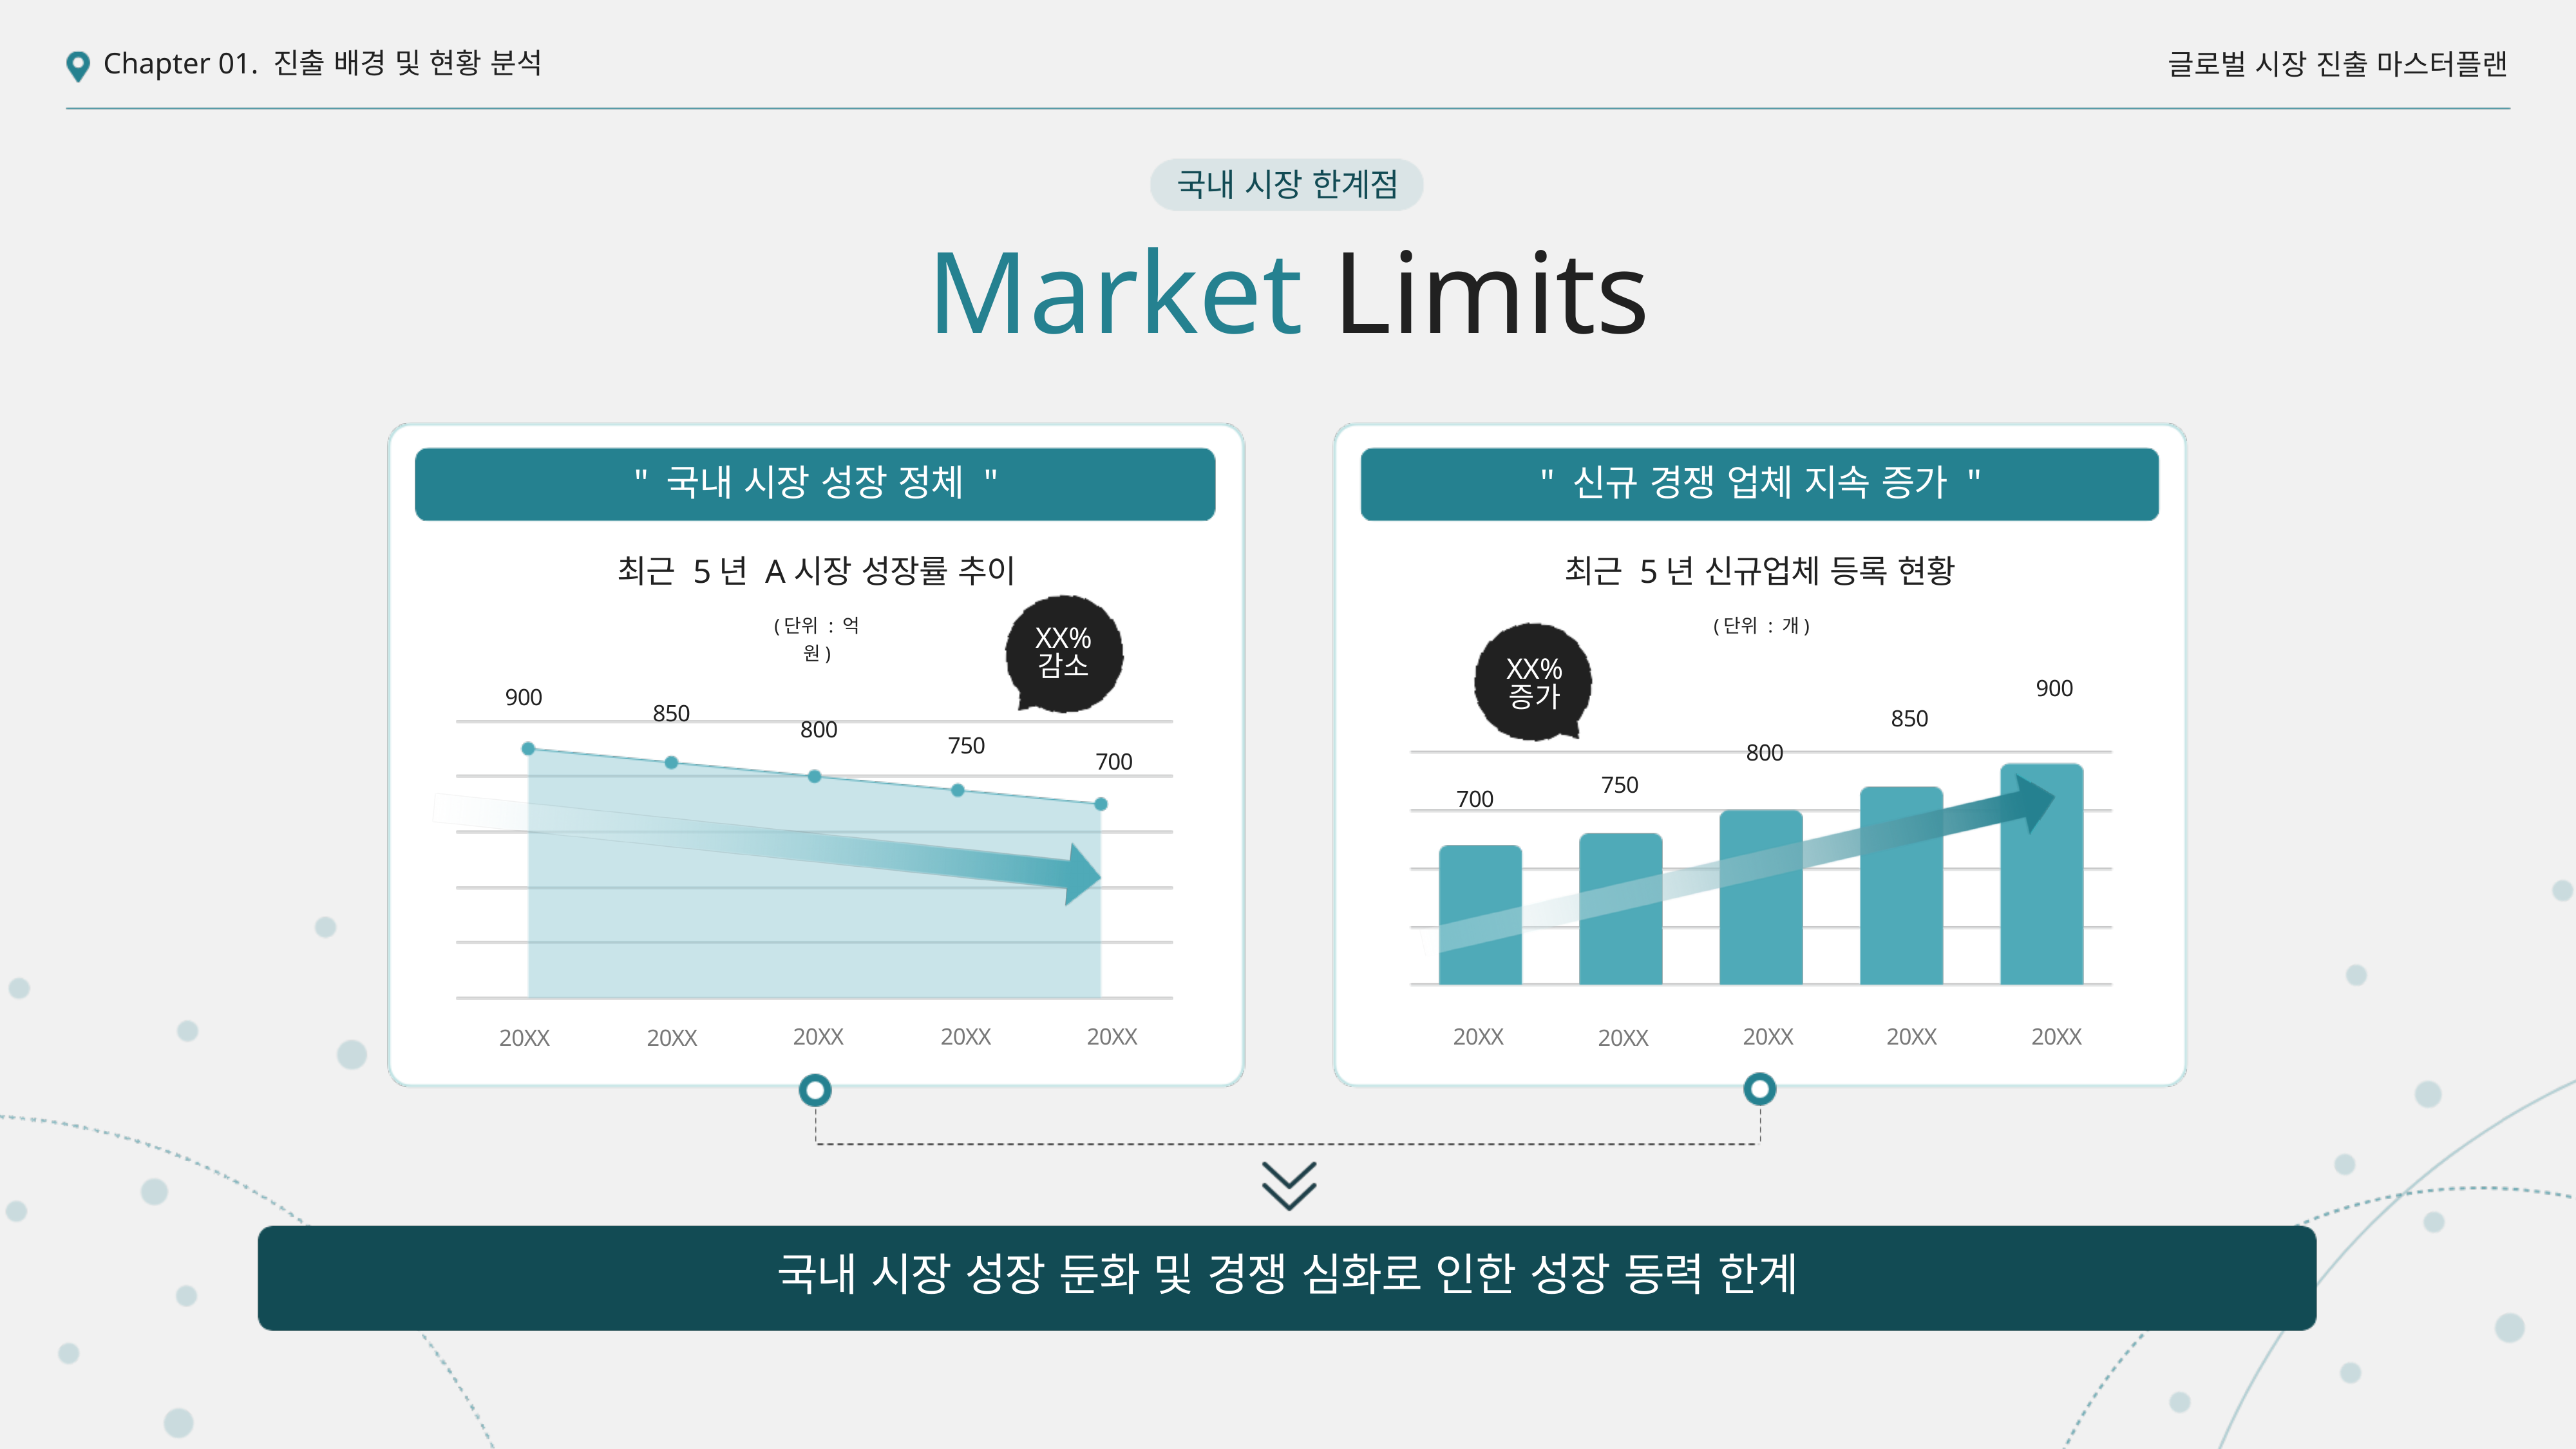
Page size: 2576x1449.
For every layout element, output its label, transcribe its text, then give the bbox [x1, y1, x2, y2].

picture [1148, 158, 1426, 213]
picture [65, 49, 91, 85]
picture [0, 421, 2576, 1449]
text_box Chapter 01. 진출 배경 및 현황 분석 [103, 44, 603, 85]
text_box Market Limits [747, 221, 1830, 380]
picture [64, 107, 2514, 111]
text_box 글로벌 시장 진출 마스터플랜 [2125, 45, 2509, 86]
